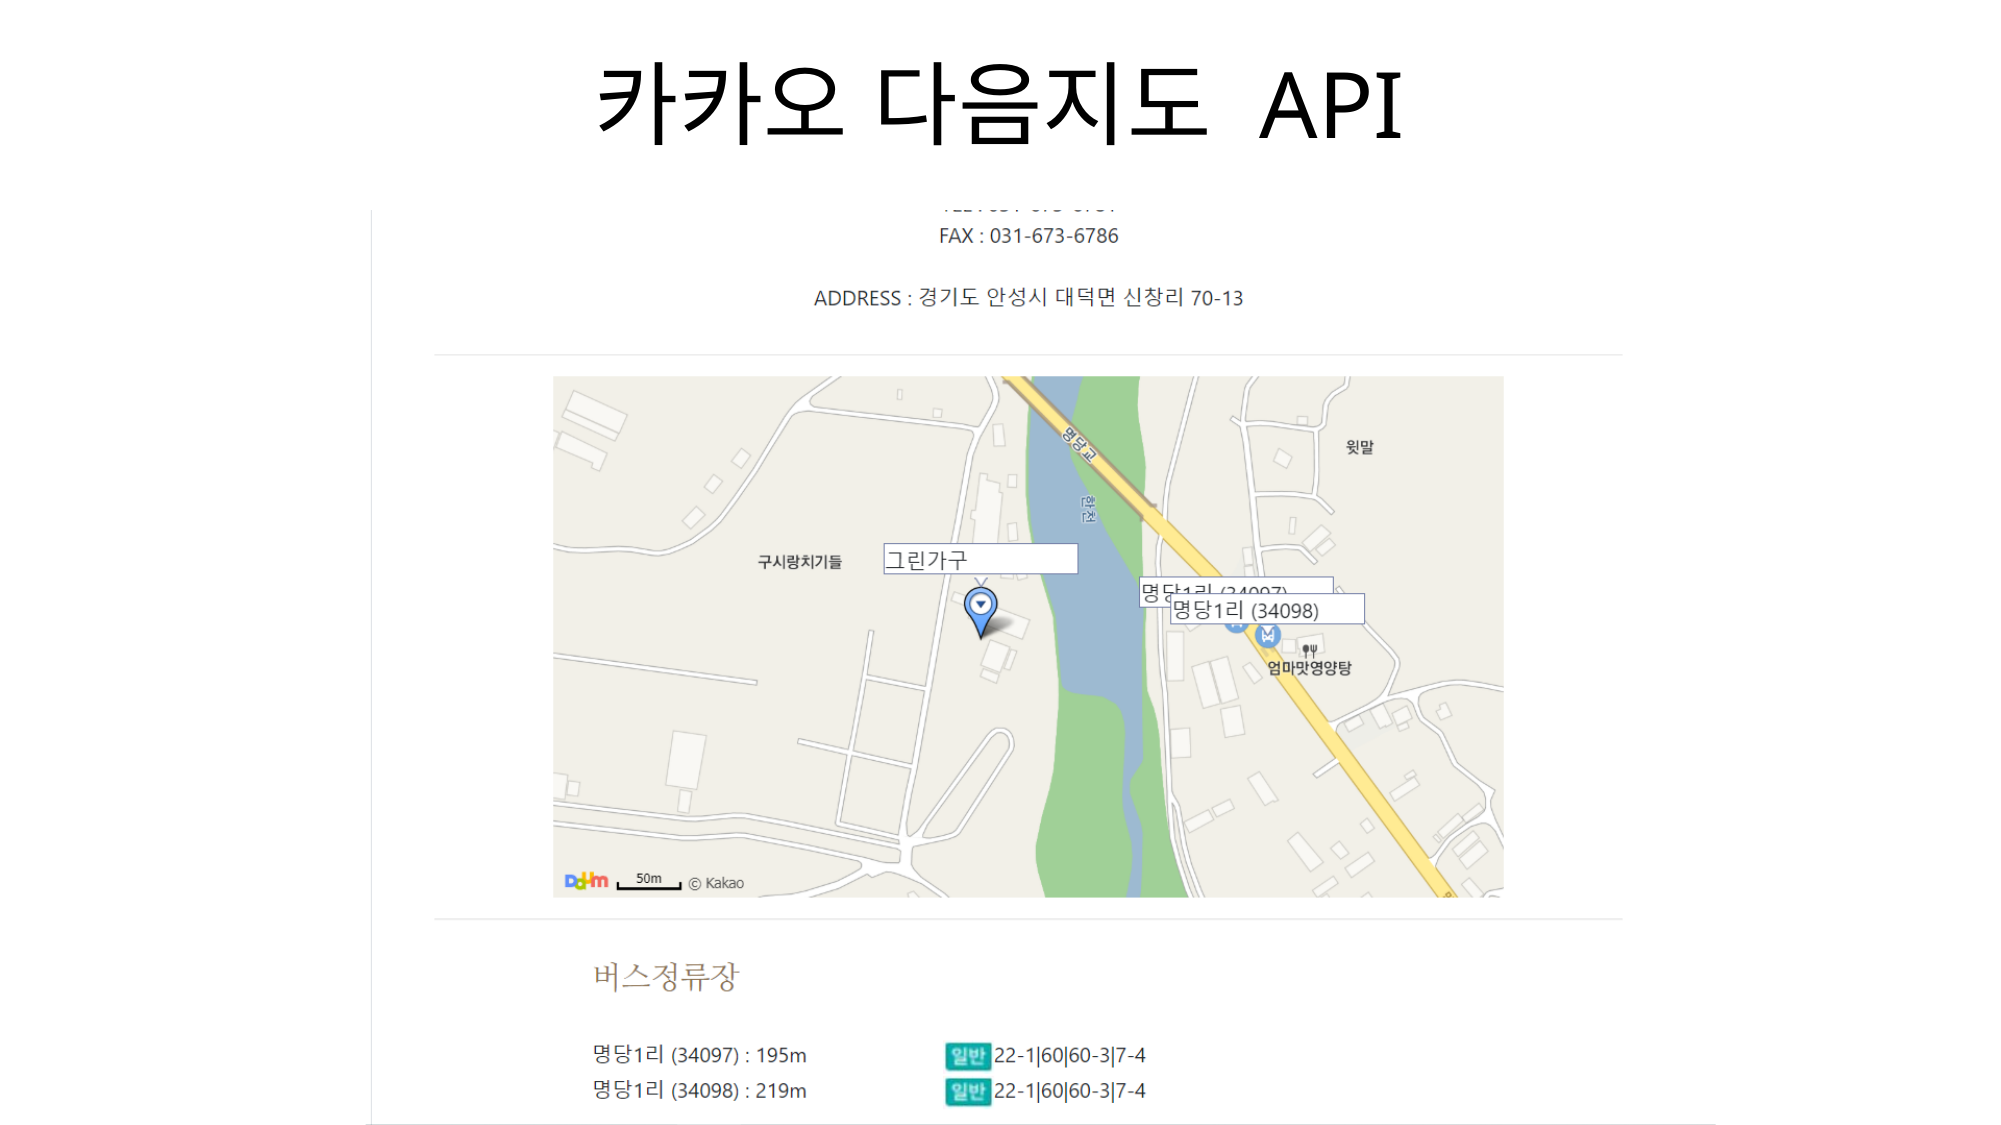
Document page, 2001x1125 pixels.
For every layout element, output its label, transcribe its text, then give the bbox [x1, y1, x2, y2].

title 카카오 다음지도 API [137, 0, 1863, 218]
picture [365, 210, 1716, 1125]
